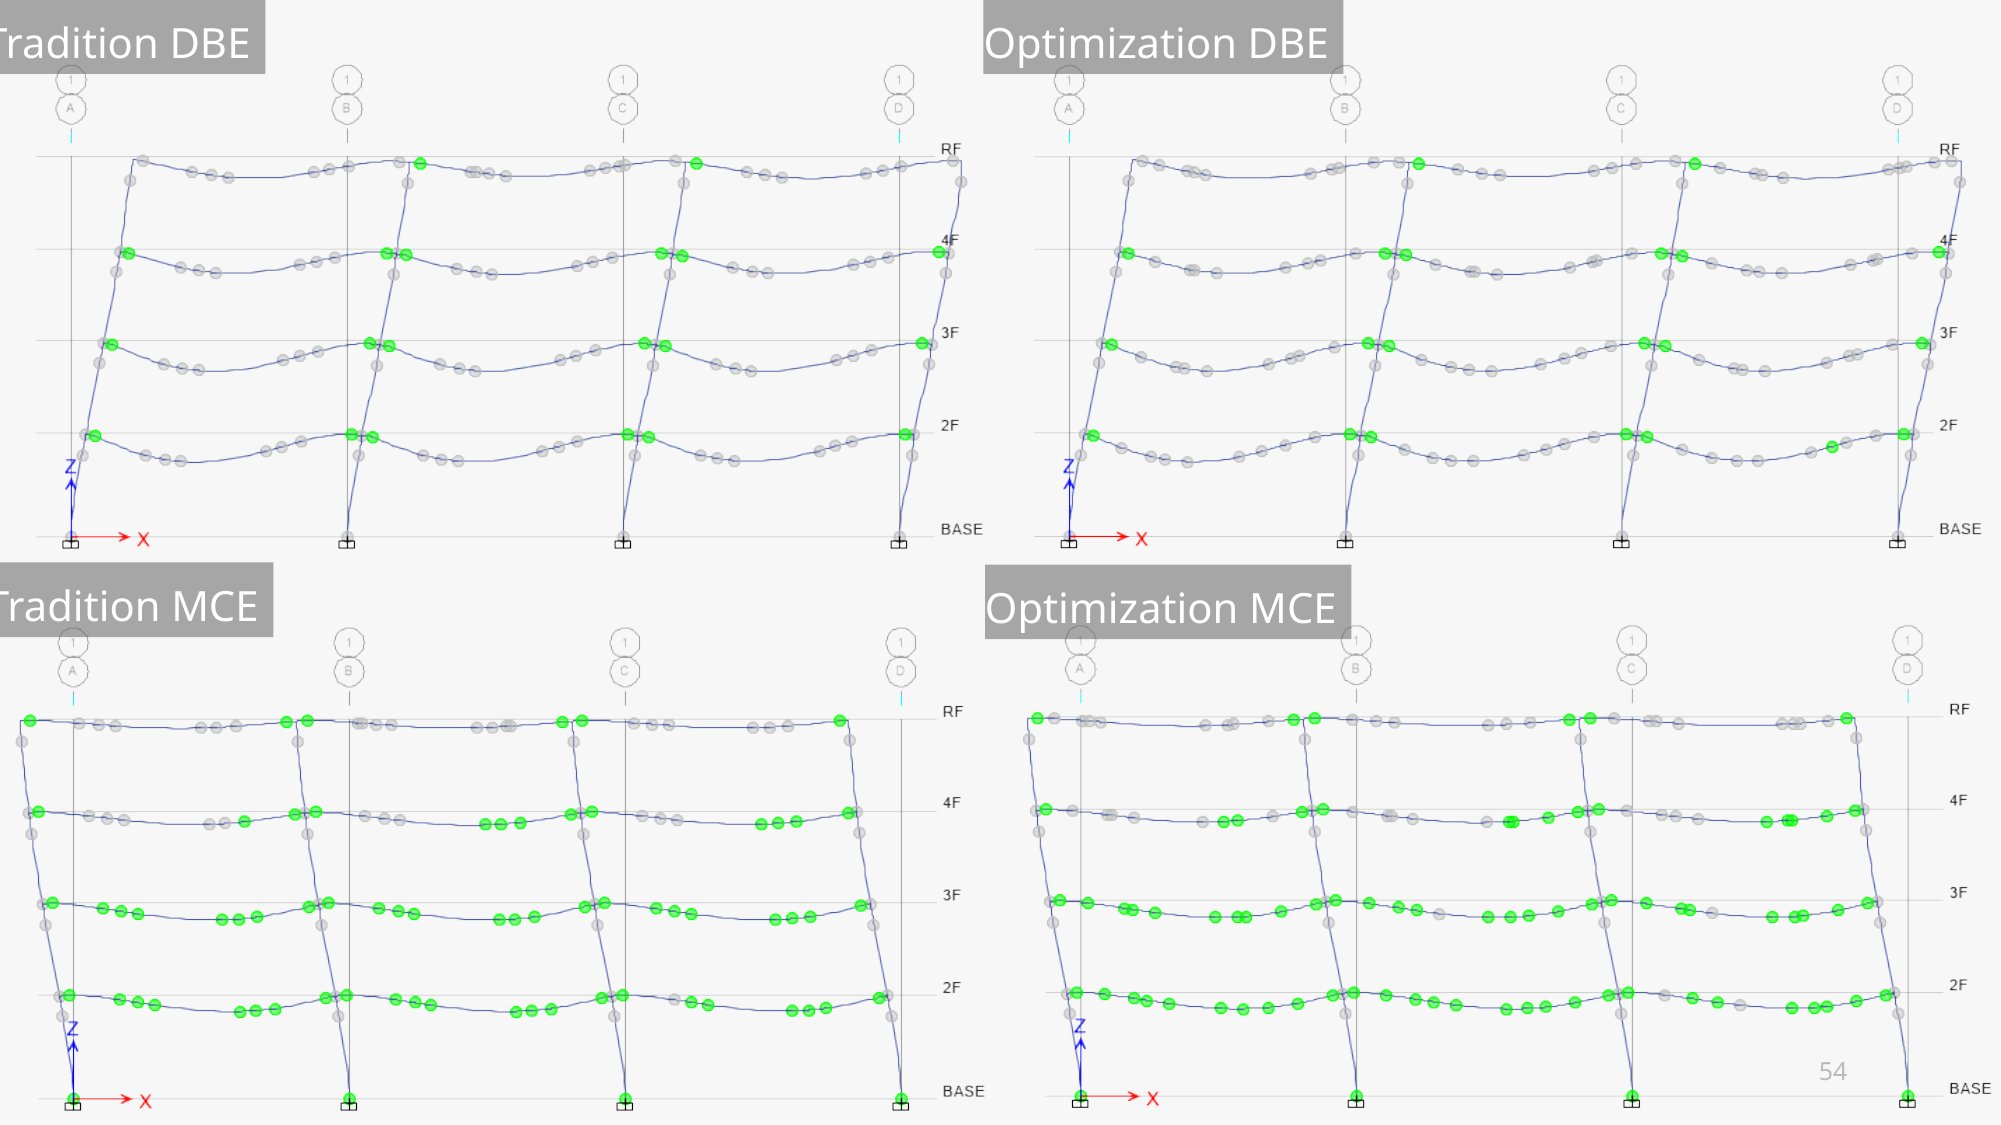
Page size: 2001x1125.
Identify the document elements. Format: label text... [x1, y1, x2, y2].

picture [3, 615, 999, 1125]
picture [1013, 47, 2000, 564]
picture [26, 55, 1000, 563]
picture [1016, 617, 2000, 1125]
text_box Optimization MCE [985, 564, 1352, 640]
text_box Tradition MCE [0, 562, 274, 638]
text_box Optimization DBE [983, 0, 1344, 74]
text_box Tradition DBE [0, 0, 266, 74]
